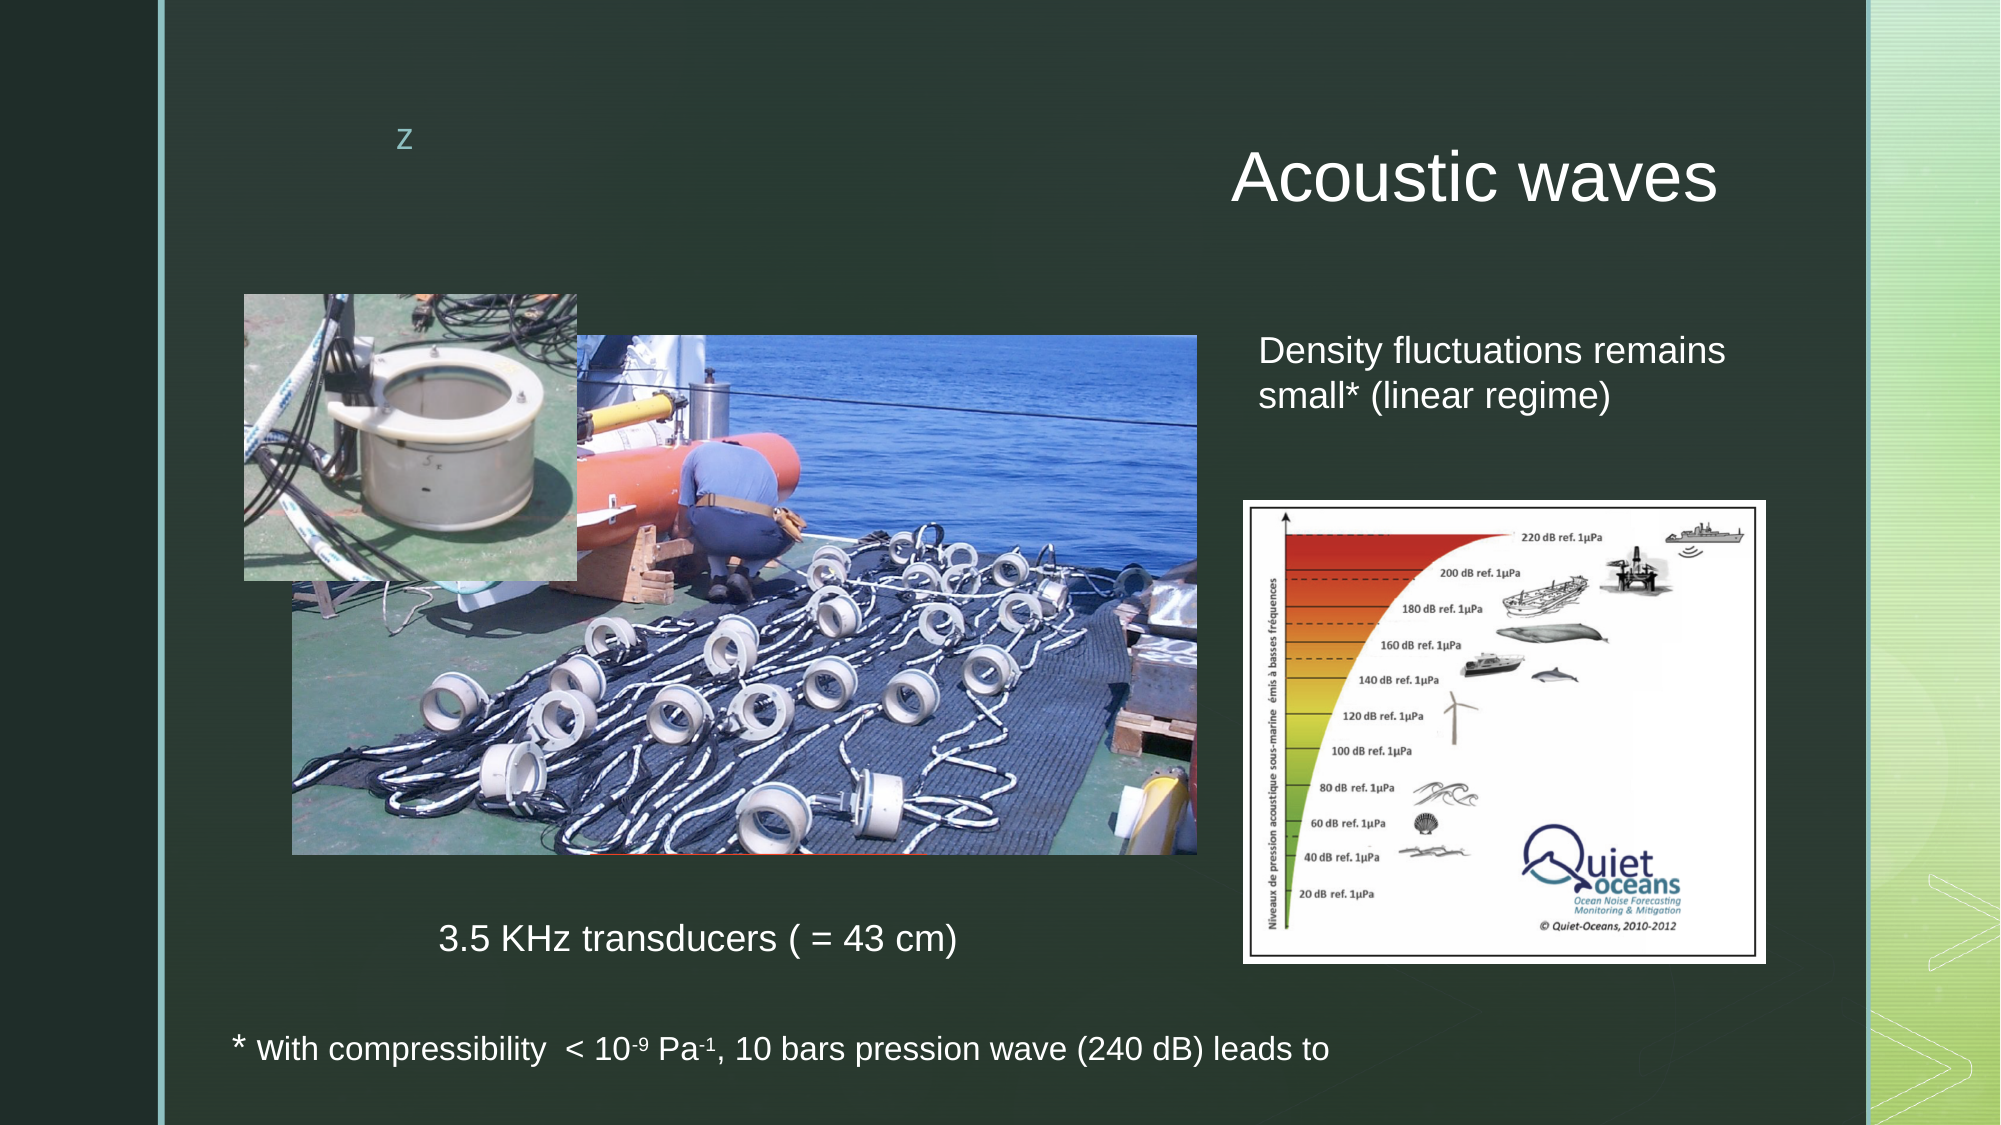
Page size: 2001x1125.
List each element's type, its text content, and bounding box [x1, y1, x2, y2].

picture [244, 294, 1197, 855]
title Acoustic waves [428, 132, 1734, 310]
text_box Density fluctuations remains small* (linear regime) [1243, 318, 1785, 424]
picture [1871, 0, 2001, 1125]
picture [1243, 500, 1766, 964]
